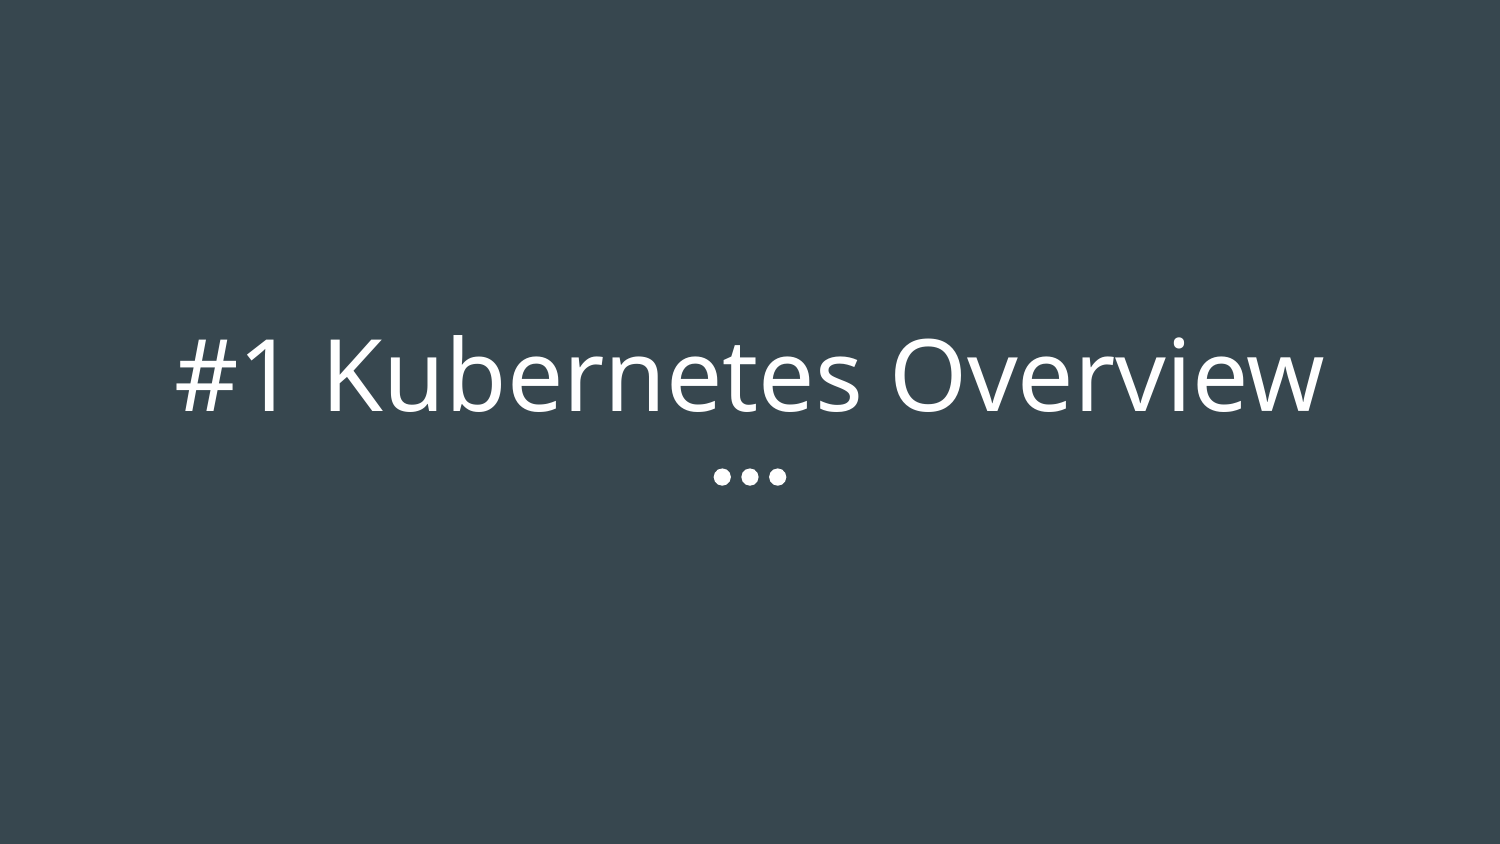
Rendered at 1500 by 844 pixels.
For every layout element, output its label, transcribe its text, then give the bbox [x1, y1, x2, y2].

title #1 Kubernetes Overview [110, 162, 1390, 447]
